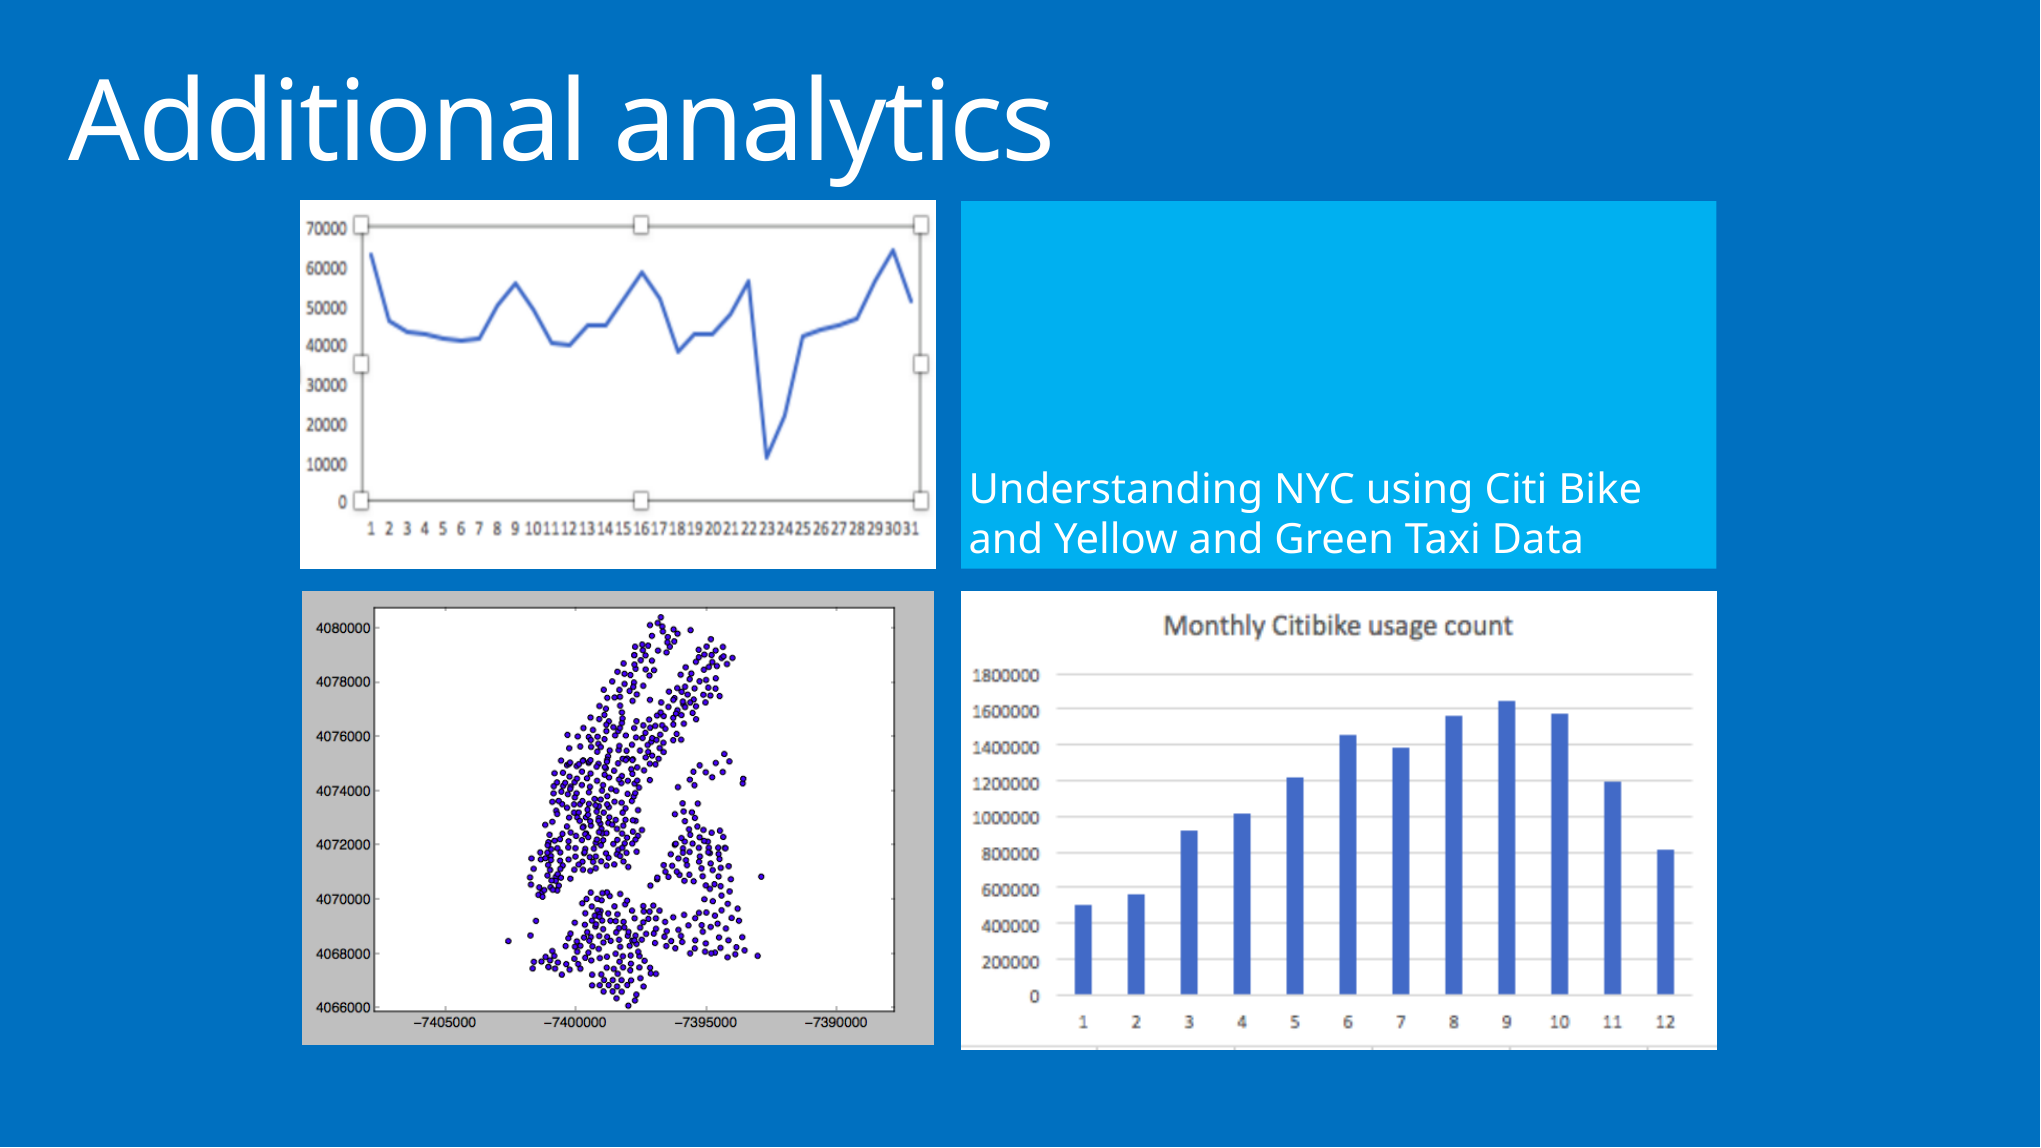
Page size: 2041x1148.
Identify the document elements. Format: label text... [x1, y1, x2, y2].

text_box Understanding NYC using Citi Bike and Yellow and Green Taxi Data [961, 201, 1717, 569]
picture [960, 591, 1717, 1050]
title Additional analytics [45, 48, 1996, 199]
picture [300, 200, 936, 569]
picture [301, 591, 934, 1045]
